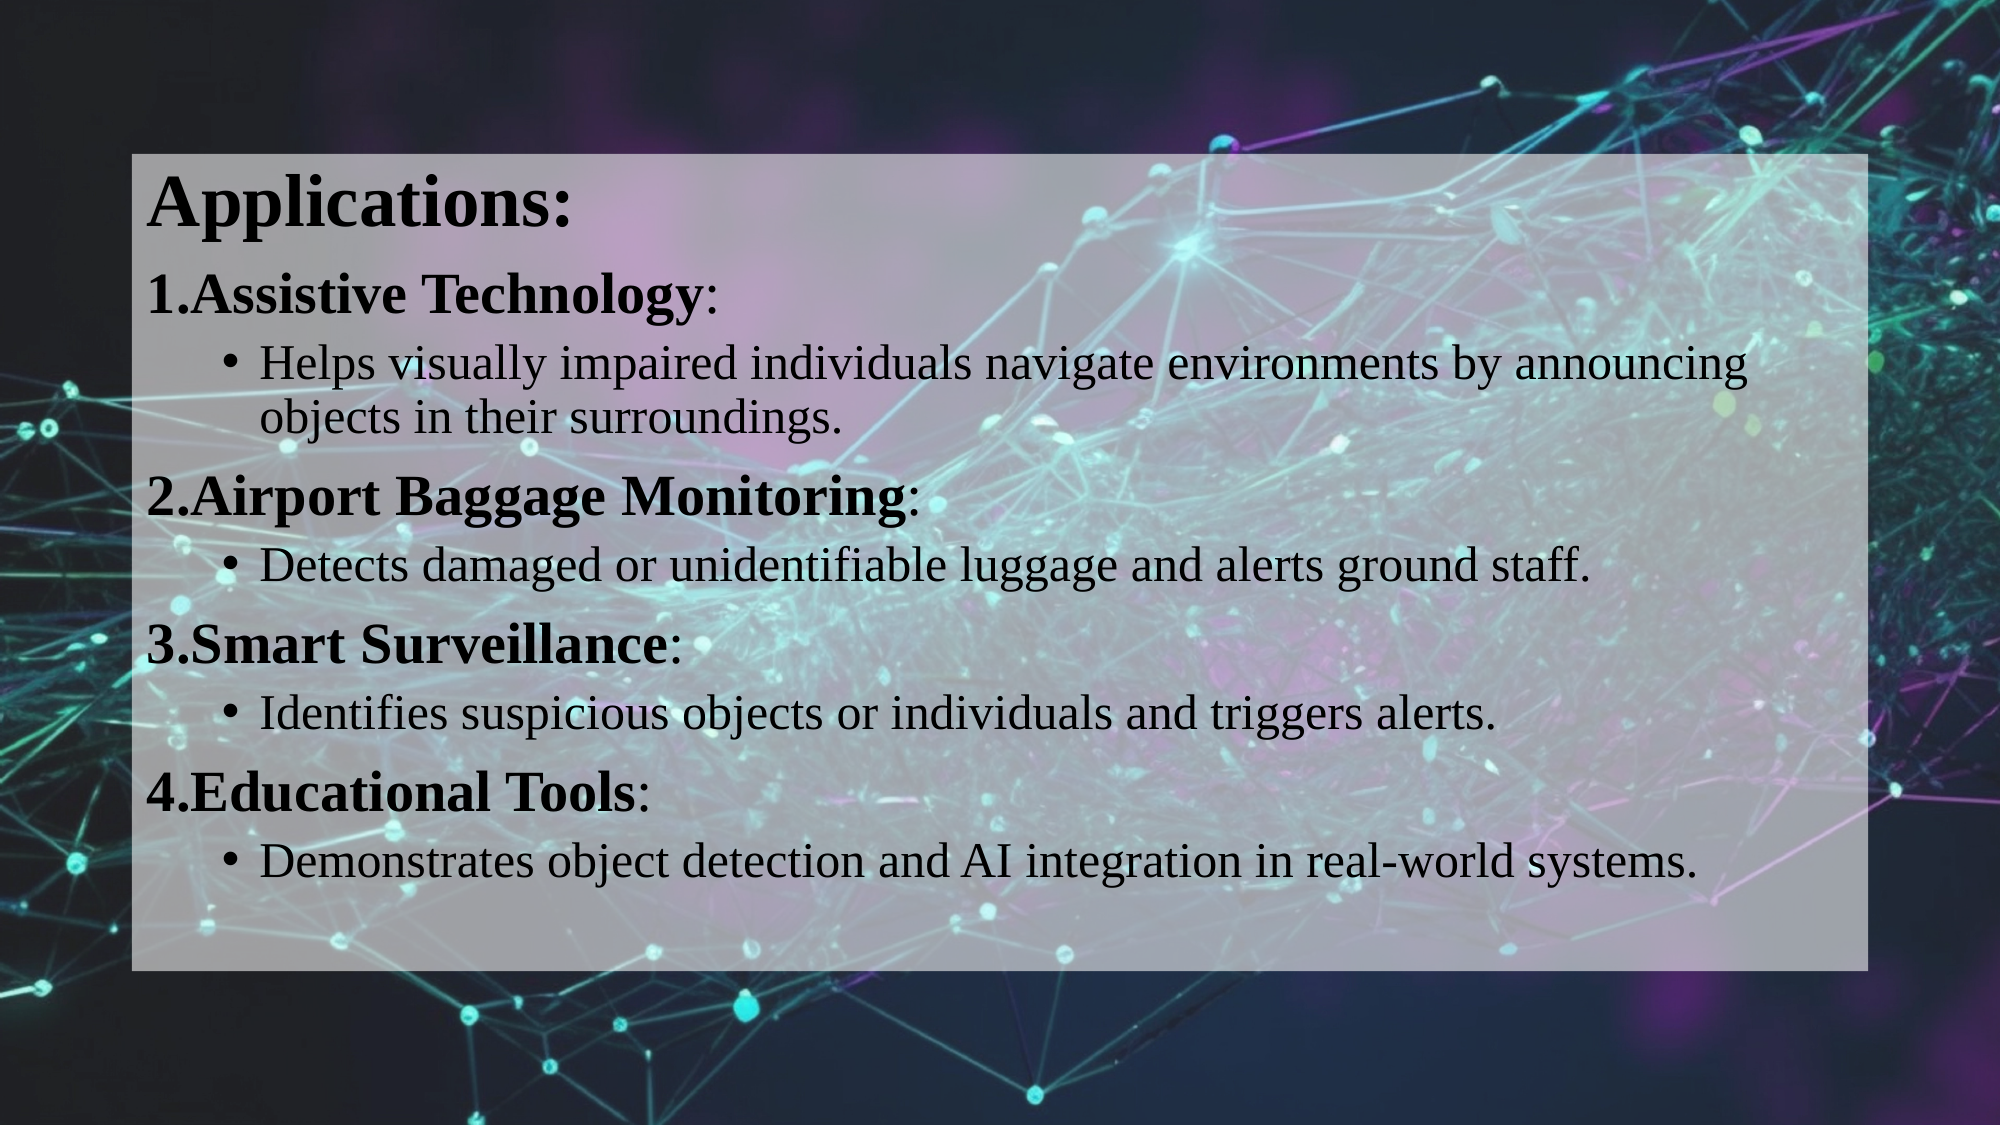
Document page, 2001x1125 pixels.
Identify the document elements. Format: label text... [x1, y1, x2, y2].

list Applications: Assistive Technology: Helps visually impaired individuals navigate environments by announcing objects in their surroundings. Airport Baggage Monitoring: Detects damaged or unidentifiable luggage and alerts ground staff. Smart Surveillance: Identifies suspicious objects or individuals and triggers alerts. Educational Tools: Demonstrates object detection and AI integration in real-world systems. [131, 153, 1869, 972]
